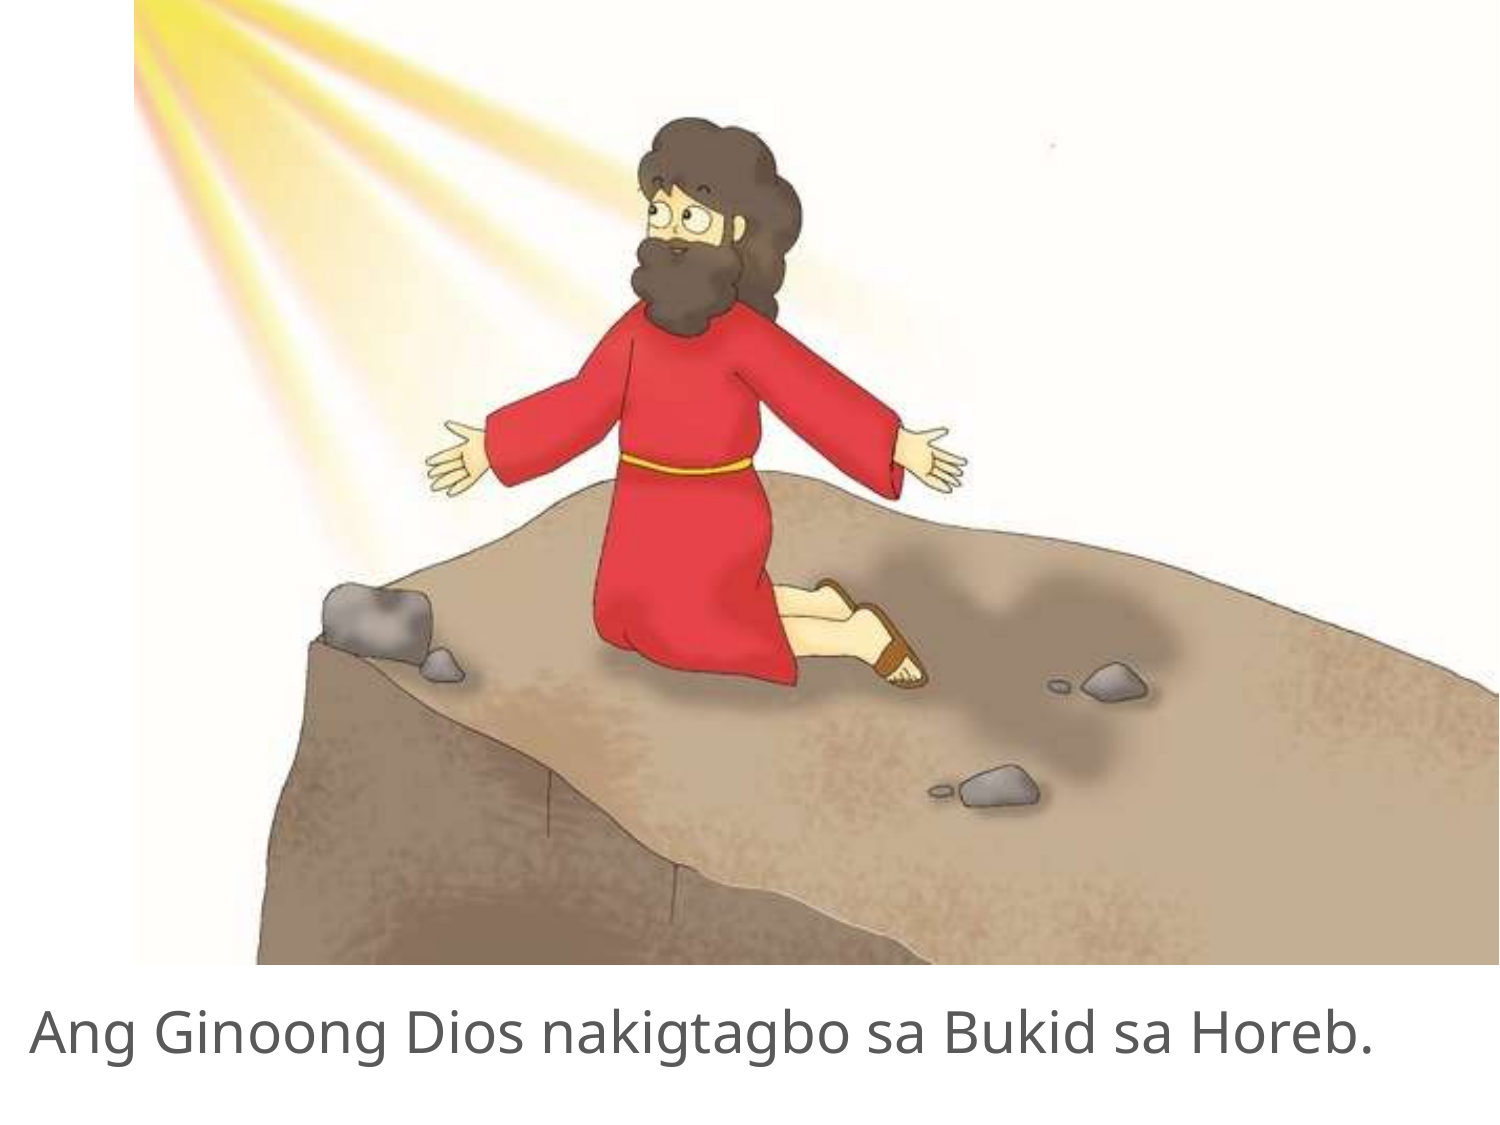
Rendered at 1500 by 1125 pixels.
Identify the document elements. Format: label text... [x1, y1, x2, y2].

picture [133, 0, 1499, 965]
text_box Ang Ginoong Dios nakigtagbo sa Bukid sa Horeb. [14, 987, 1500, 1073]
